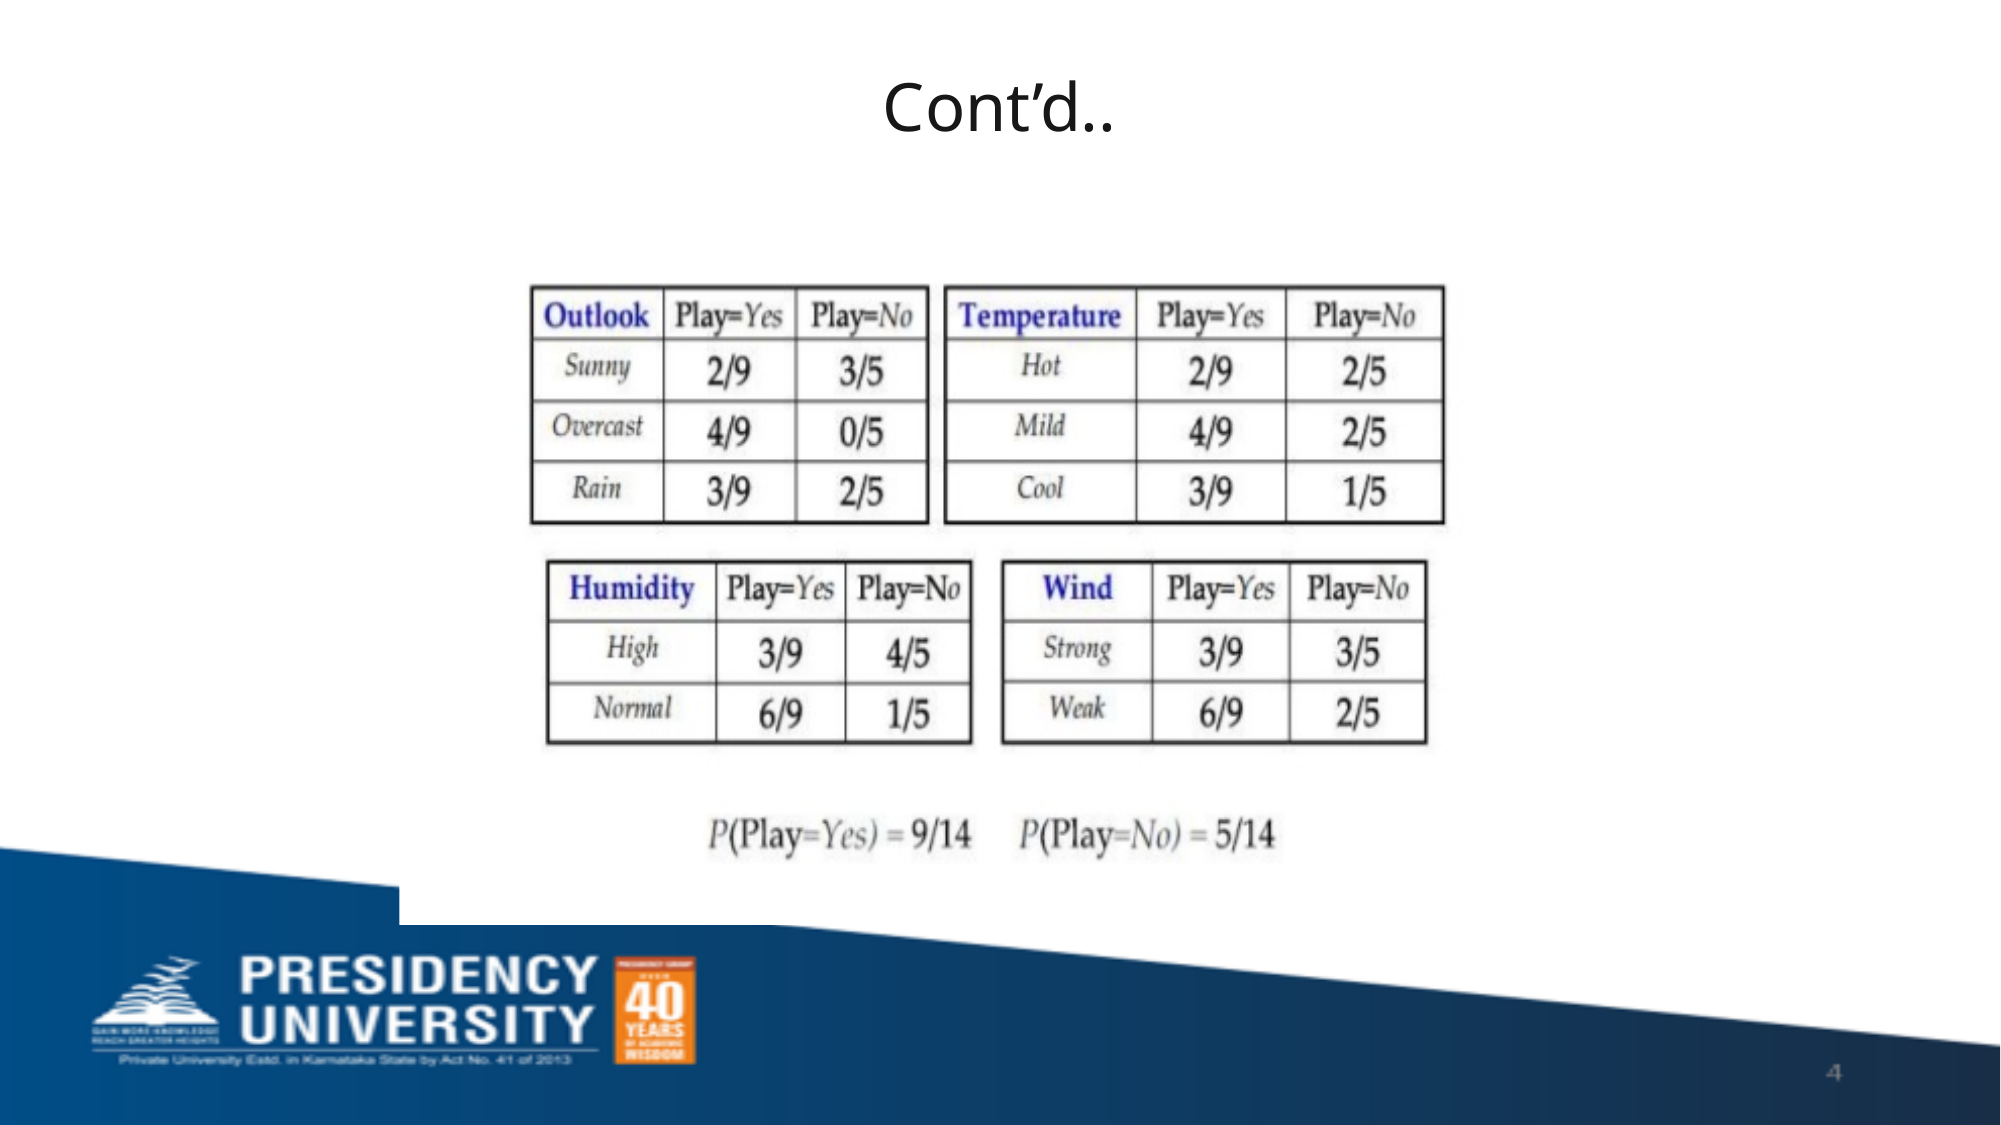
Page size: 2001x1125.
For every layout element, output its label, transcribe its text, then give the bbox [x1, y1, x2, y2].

list [137, 198, 1863, 1014]
picture [0, 0, 2001, 1125]
title Cont’d.. [137, 59, 1863, 161]
